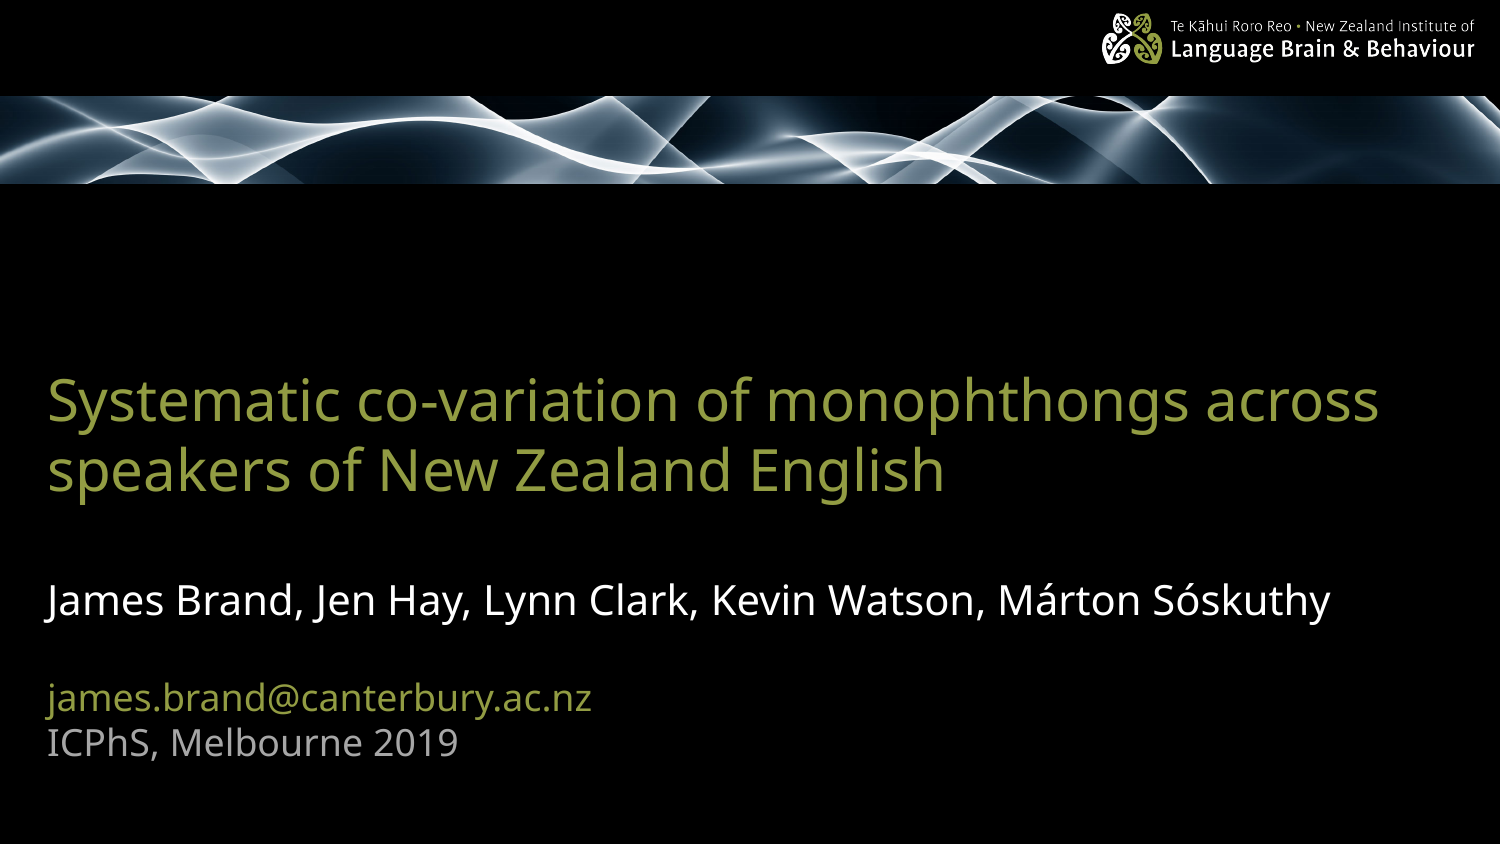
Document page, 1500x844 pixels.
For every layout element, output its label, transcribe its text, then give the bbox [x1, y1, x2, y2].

picture [1102, 12, 1475, 64]
text_box [0, 0, 1500, 96]
picture [0, 96, 1500, 184]
text_box [0, 184, 1500, 844]
text_box Systematic co-variation of monophthongs across speakers of New Zealand English James Brand, Jen Hay, Lynn Clark, Kevin Watson, Márton Sóskuthy james.brand@canterbury.ac.nz ICPhS, Melbourne 2019 [32, 356, 1431, 771]
